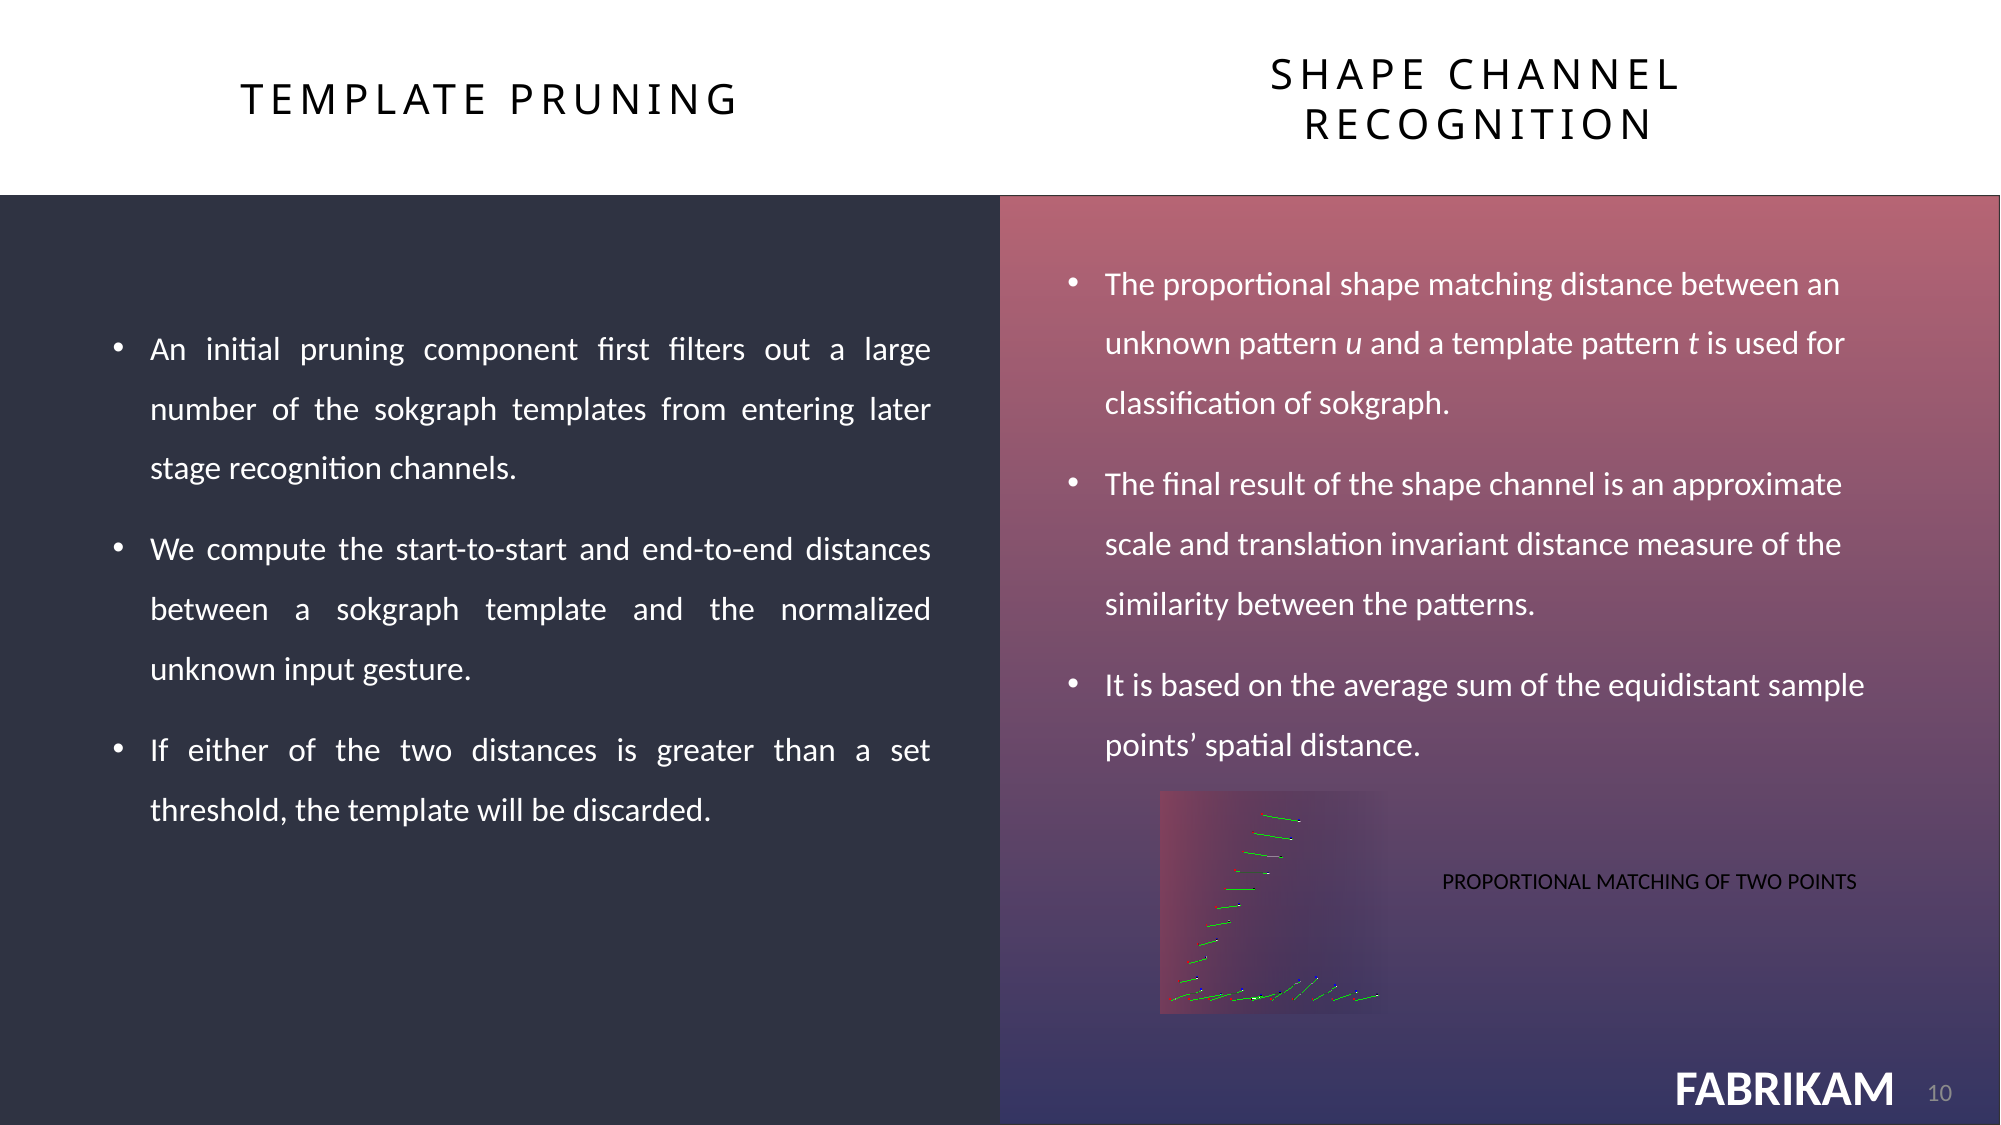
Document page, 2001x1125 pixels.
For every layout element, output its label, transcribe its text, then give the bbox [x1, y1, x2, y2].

list The proportional shape matching distance between an unknown pattern u and a template pattern t is used for classification of sokgraph. The final result of the shape channel is an approximate scale and translation invariant distance measure of the similarity between the patterns. It is based on the average sum of the equidistant sample points’ spatial distance. [1052, 234, 1903, 949]
text_box Shape channel recognition [1086, 0, 1869, 196]
text_box PROPORTIONAL MATCHING OF TWO POINTS [1427, 859, 1895, 902]
title Template pruning [97, 0, 880, 196]
slide_number 10 [1894, 1061, 1968, 1121]
list An initial pruning component first filters out a large number of the sokgraph templates from entering later stage recognition channels. We compute the start-to-start and end-to-end distances between a sokgraph template and the normalized unknown input gesture. If either of the two distances is greater than a set threshold, the template will be discarded. [97, 299, 948, 1014]
picture [1160, 791, 1389, 1014]
